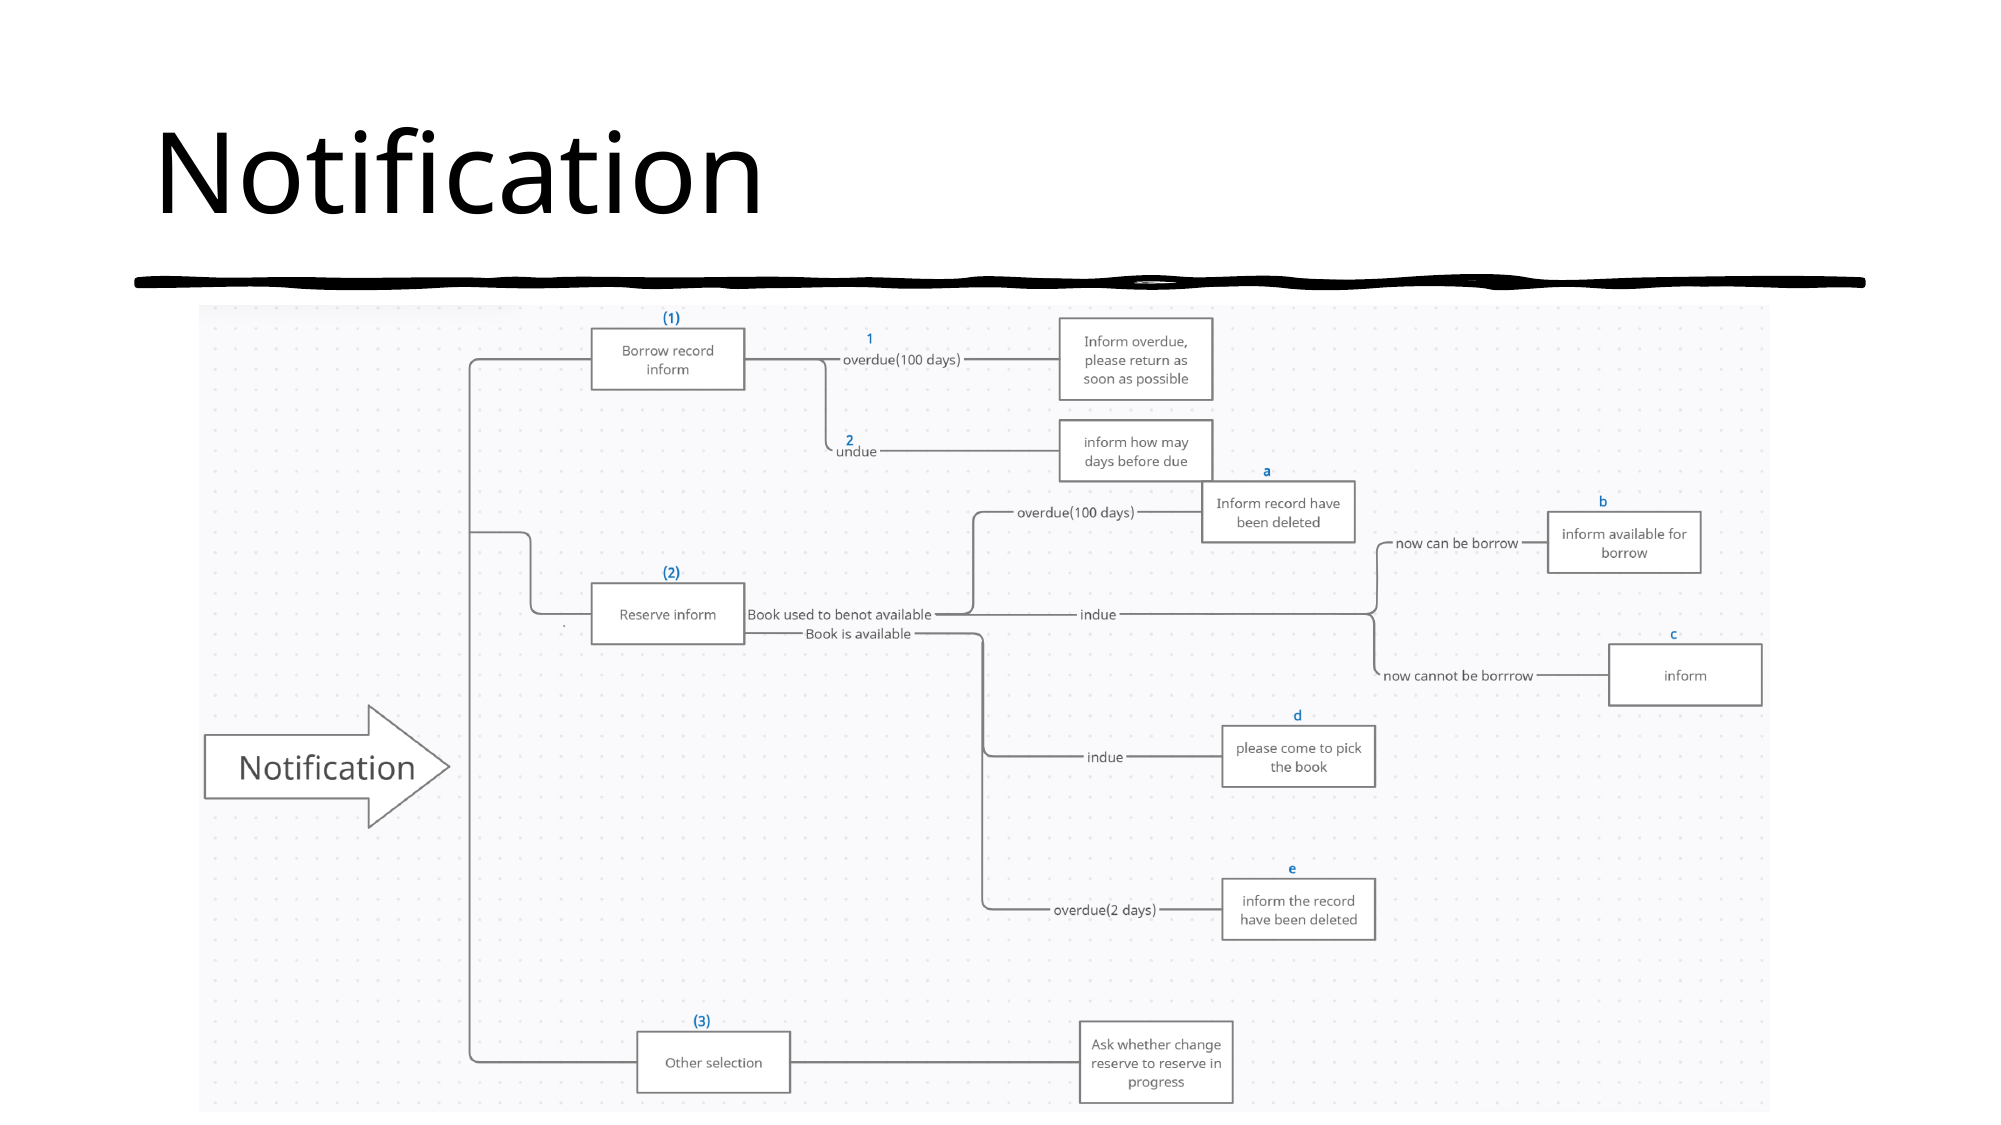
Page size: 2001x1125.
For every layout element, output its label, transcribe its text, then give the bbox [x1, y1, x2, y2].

title Notification [137, 59, 1863, 278]
picture [199, 305, 1770, 1112]
